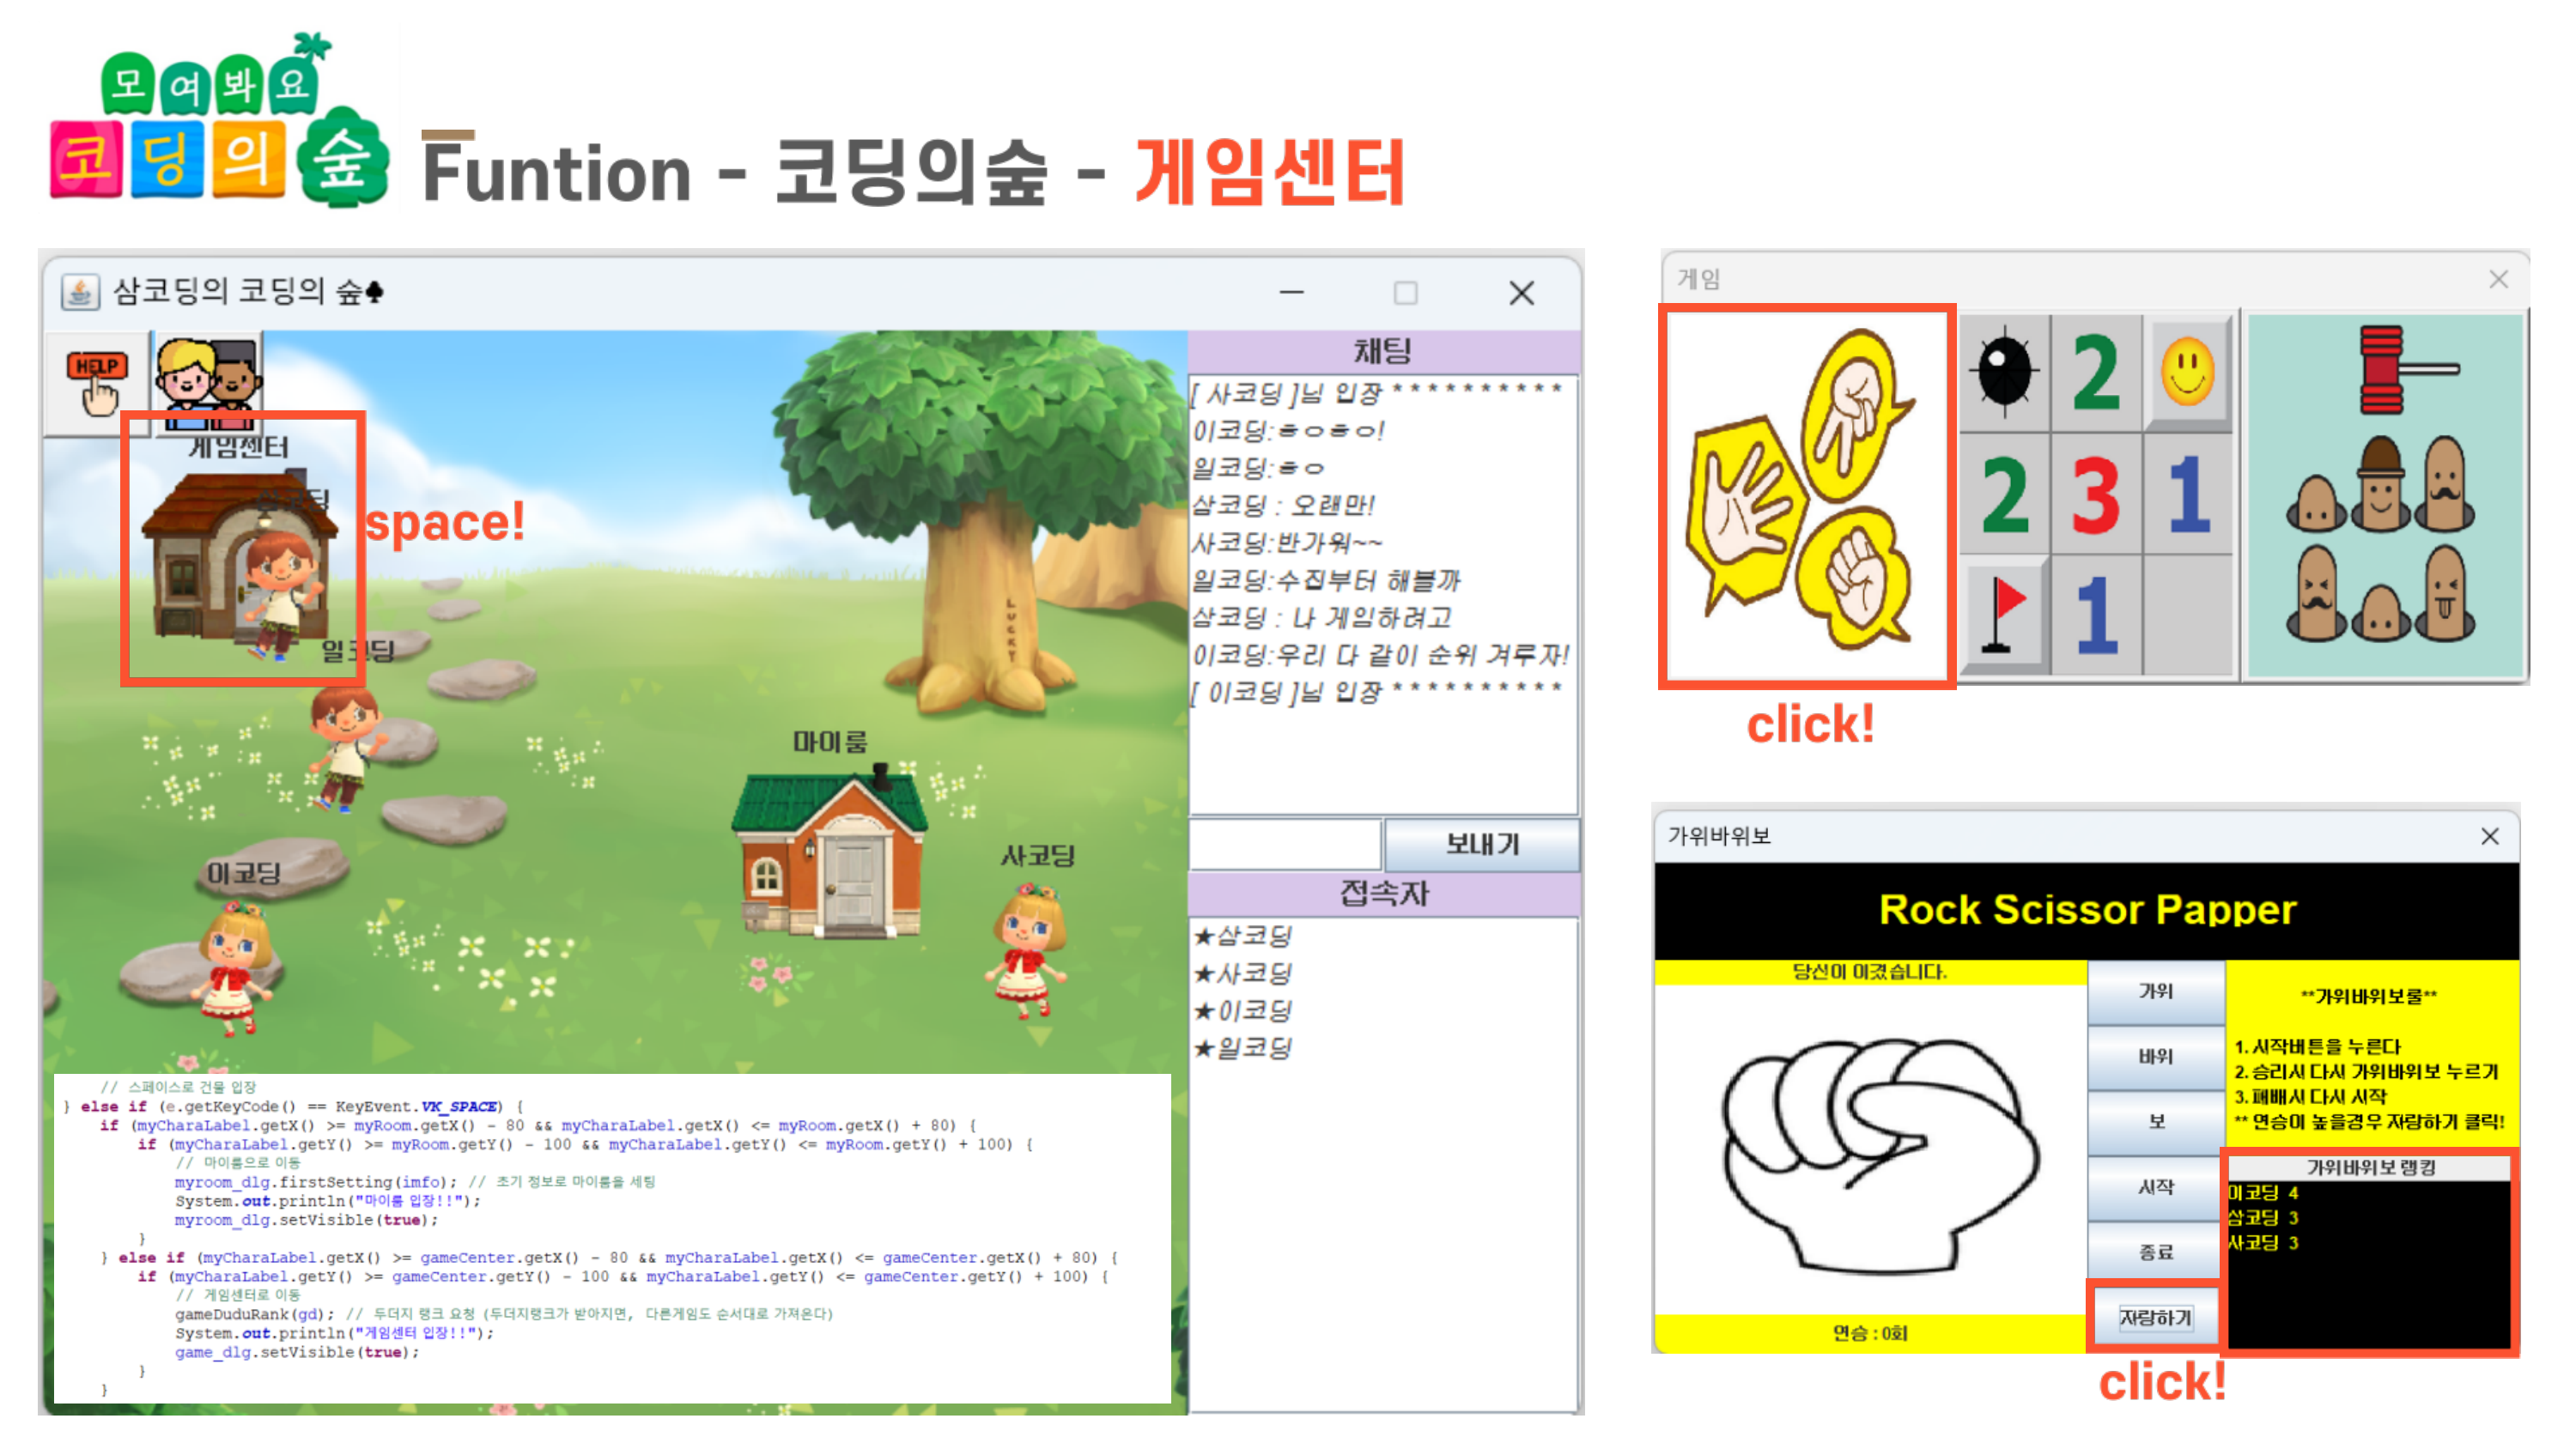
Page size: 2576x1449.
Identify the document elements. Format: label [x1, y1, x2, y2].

text_box [1661, 248, 2531, 687]
text_box [422, 130, 476, 141]
text_box [2220, 1147, 2522, 1359]
text_box [120, 410, 367, 689]
text_box [38, 248, 1585, 1416]
text_box [53, 1073, 1171, 1404]
picture [411, 116, 1444, 241]
picture [1726, 682, 1898, 765]
picture [367, 482, 551, 581]
picture [2079, 1339, 2251, 1423]
text_box [2086, 1277, 2215, 1338]
text_box [1658, 303, 1957, 690]
text_box [38, 21, 401, 215]
text_box [1651, 801, 2522, 1354]
